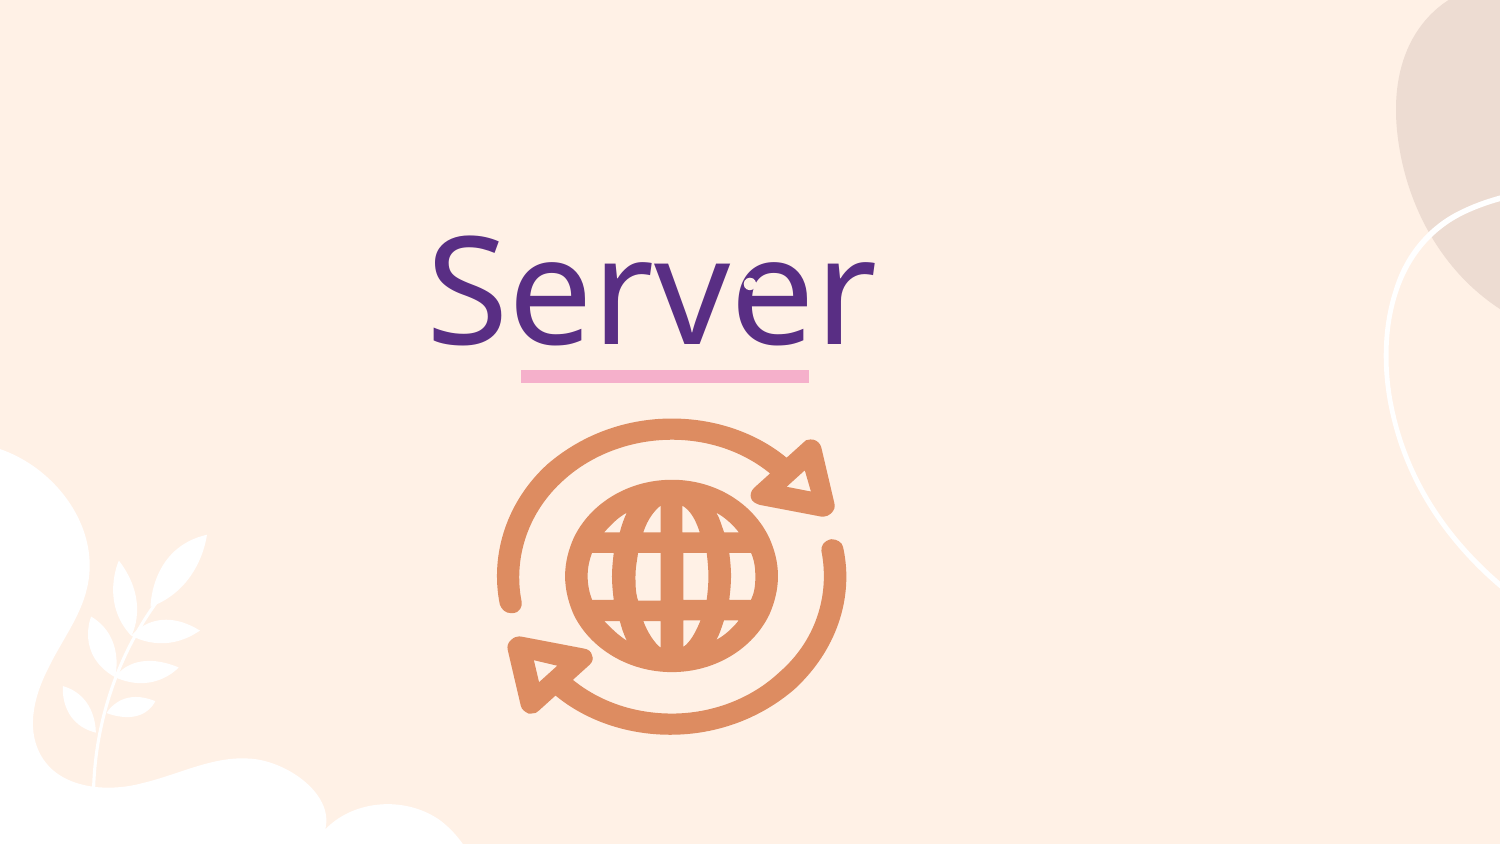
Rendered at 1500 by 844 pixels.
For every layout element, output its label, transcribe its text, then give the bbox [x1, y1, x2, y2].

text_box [489, 418, 855, 736]
title Server [426, 194, 1500, 291]
text_box [743, 277, 757, 291]
